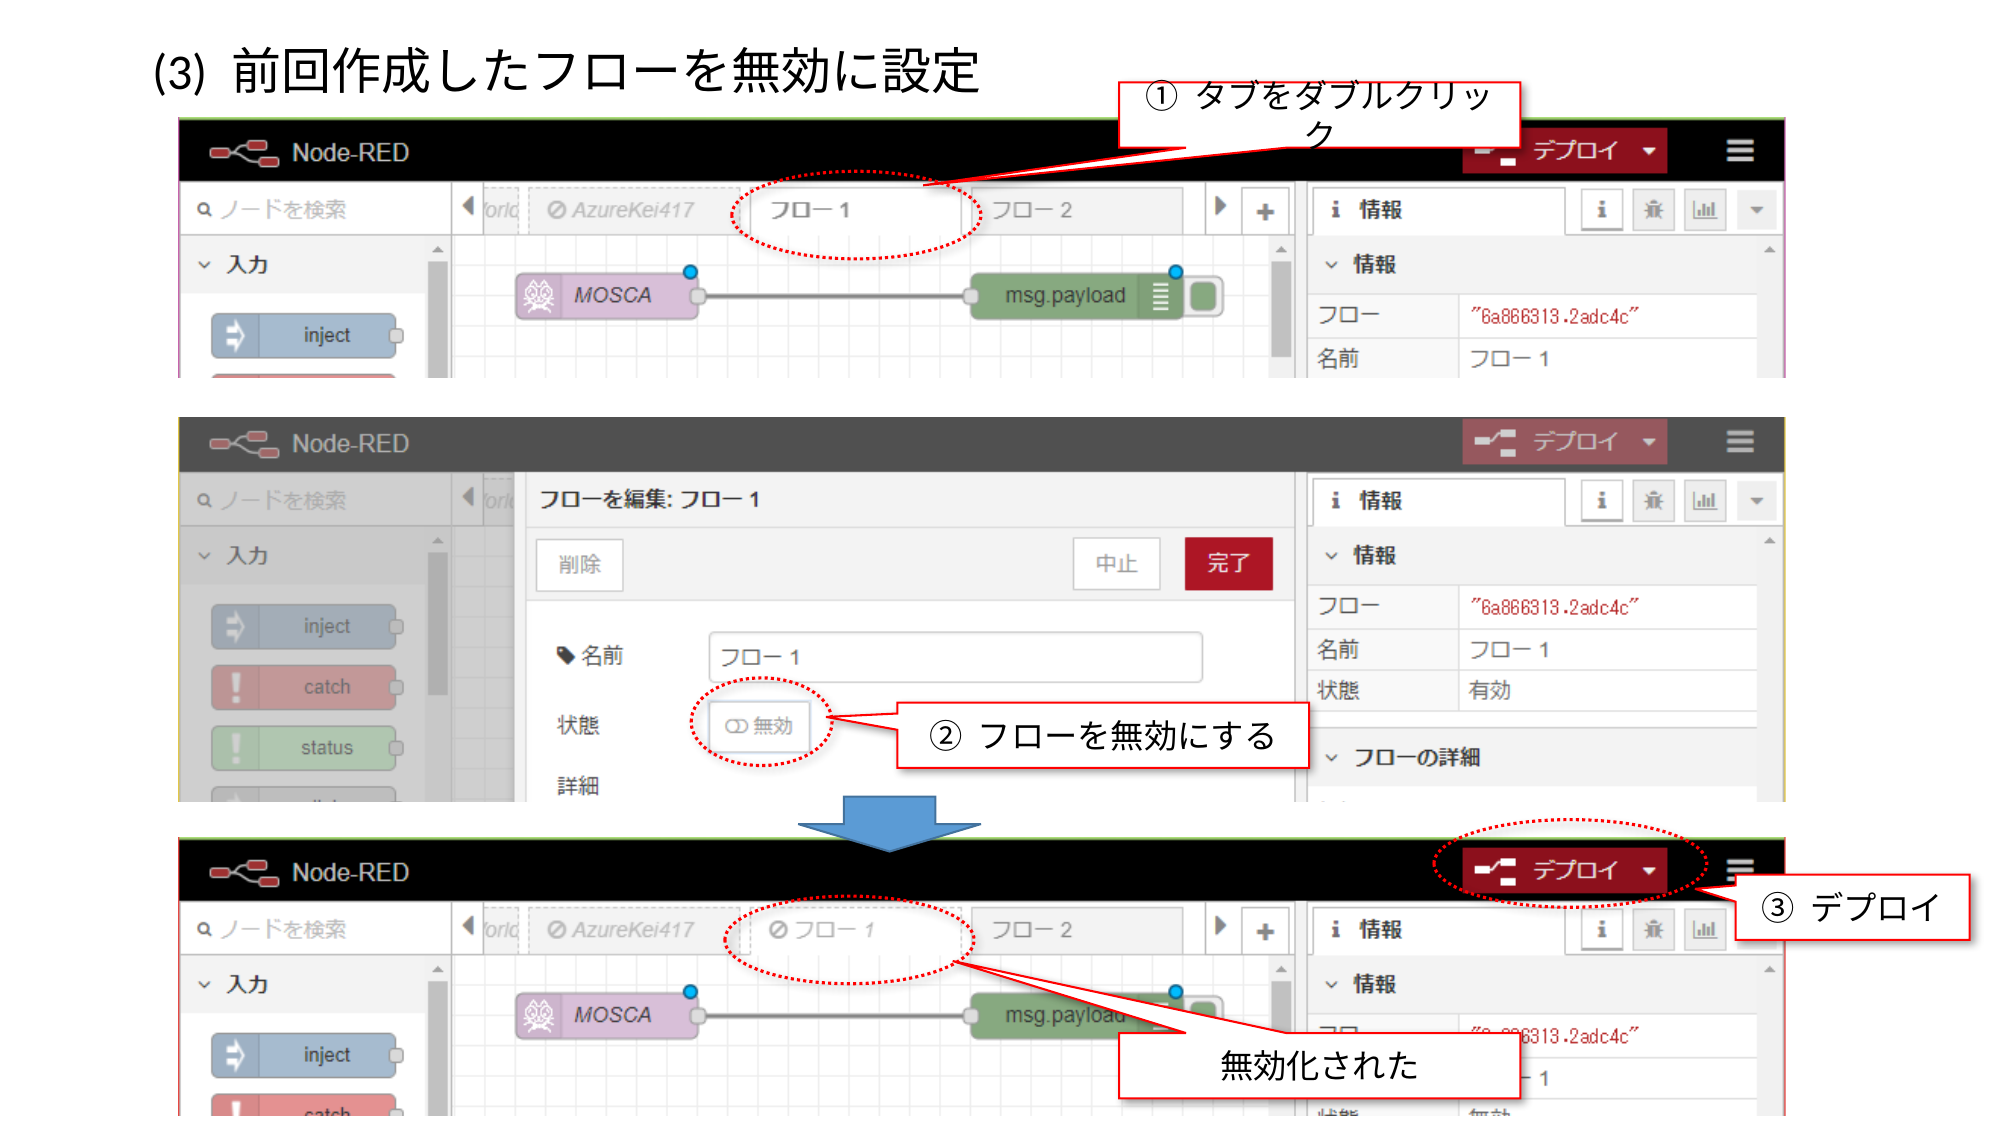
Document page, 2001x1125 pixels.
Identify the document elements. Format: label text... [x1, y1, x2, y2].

text_box (3) 前回作成したフローを無効に設定 [137, 38, 1946, 148]
picture [177, 837, 1786, 1116]
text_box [691, 677, 1310, 768]
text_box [731, 82, 1521, 259]
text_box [1433, 819, 1970, 940]
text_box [724, 896, 1521, 1099]
picture [177, 417, 1786, 802]
text_box [797, 802, 982, 837]
picture [177, 117, 1786, 378]
